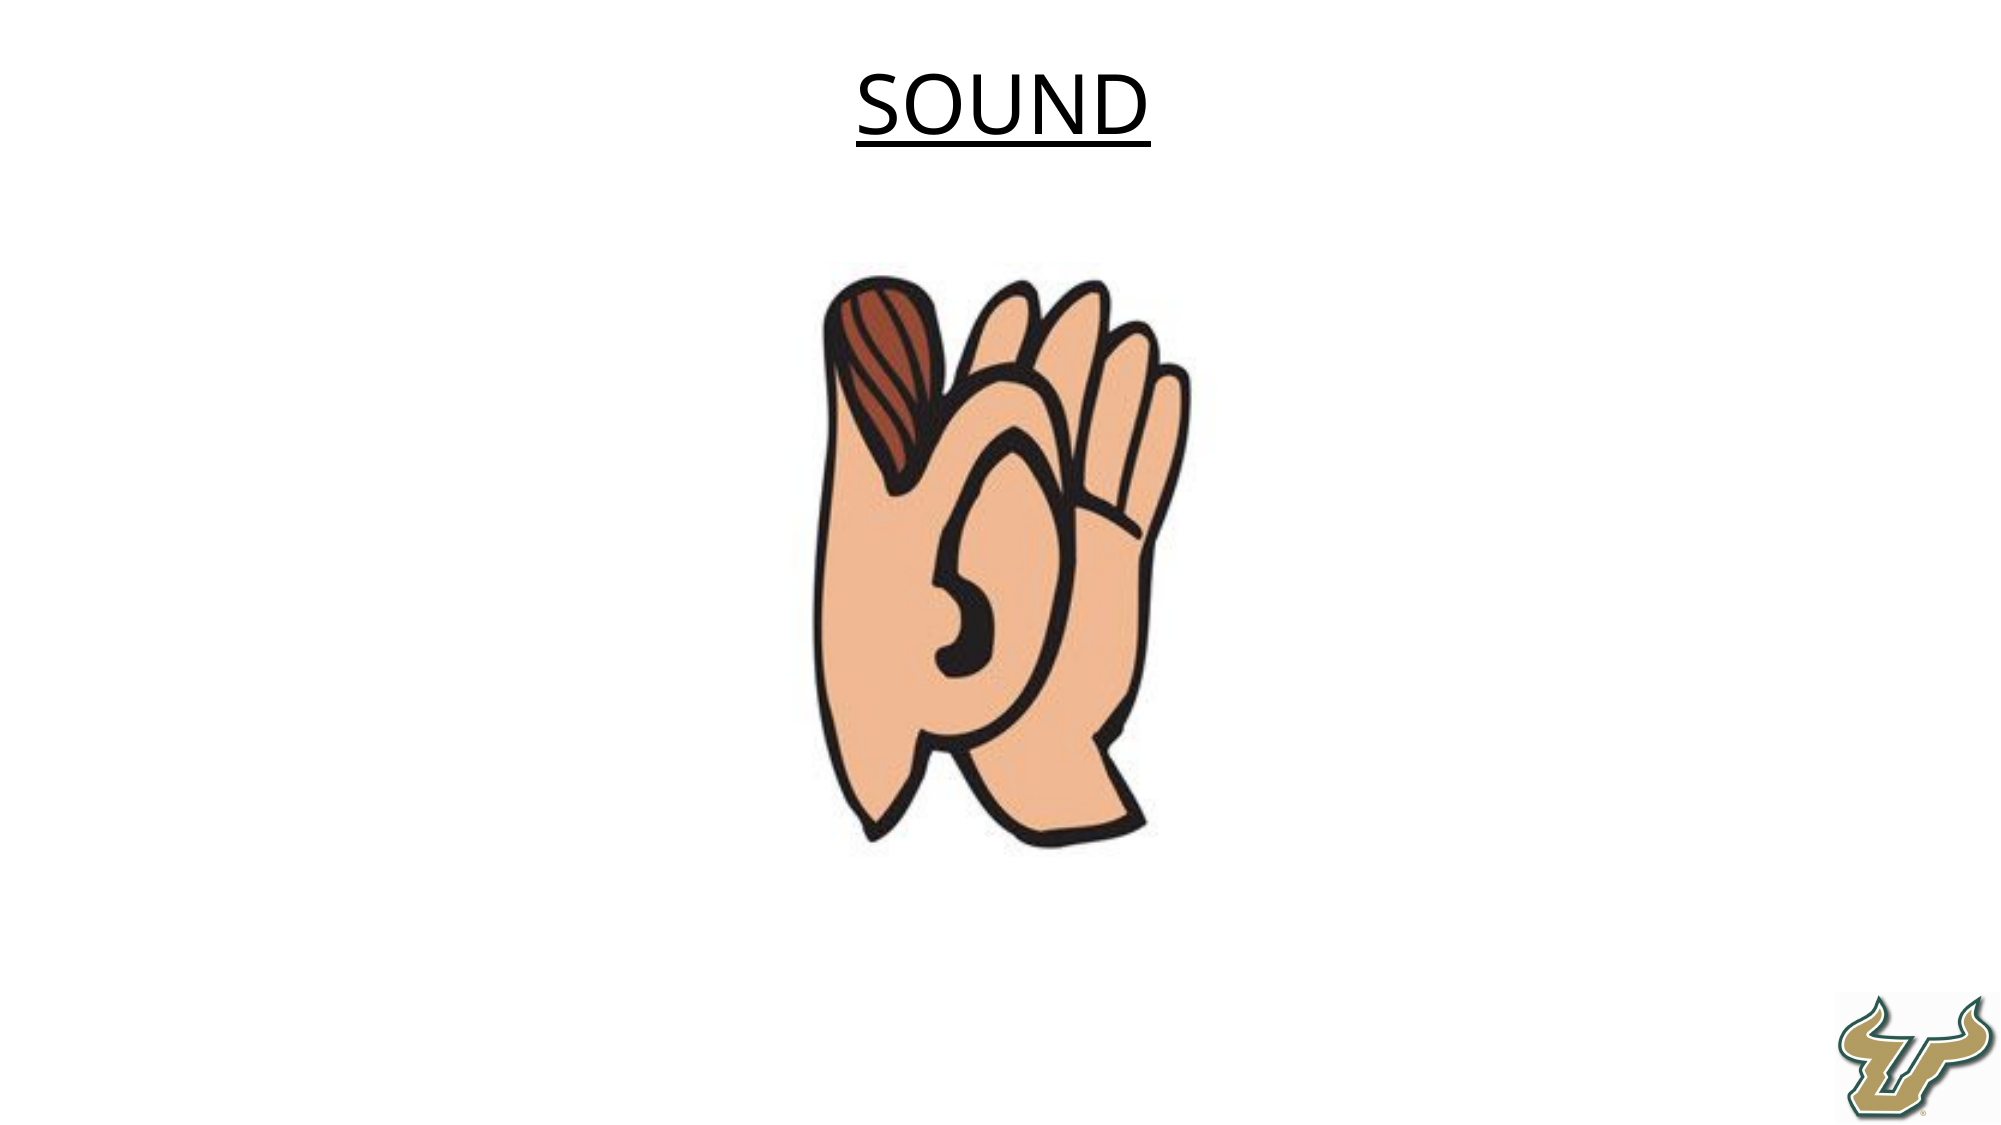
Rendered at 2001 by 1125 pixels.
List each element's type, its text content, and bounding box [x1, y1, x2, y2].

picture [640, 262, 1360, 862]
list Sound [261, 43, 1739, 172]
picture [1835, 992, 2000, 1124]
